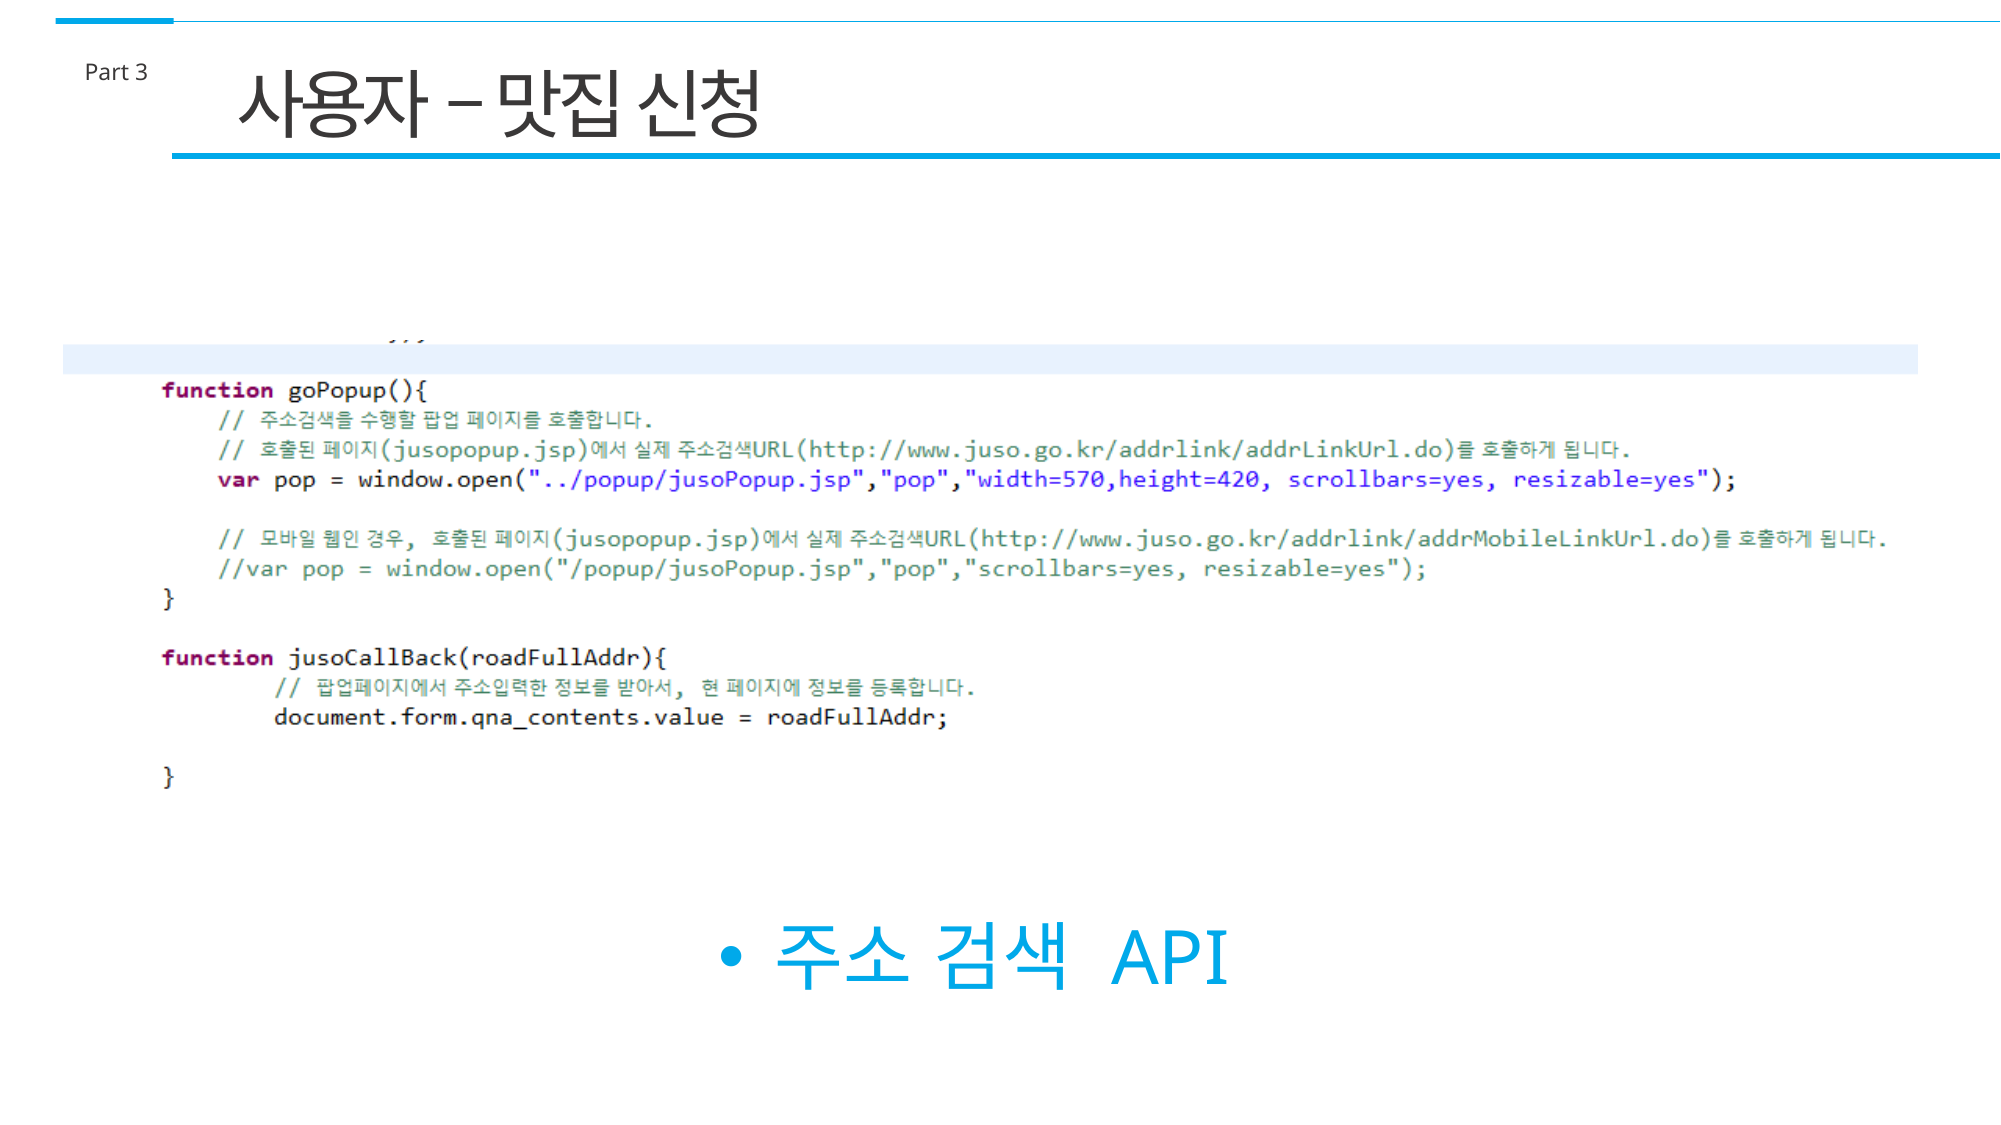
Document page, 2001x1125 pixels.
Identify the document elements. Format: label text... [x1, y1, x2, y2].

text_box 주소 검색 API [703, 902, 1277, 1008]
text_box [54, 17, 175, 25]
picture [63, 340, 1918, 825]
text_box Part 3 [69, 50, 164, 93]
text_box 사용자 – 맛집 신청 [221, 50, 782, 155]
